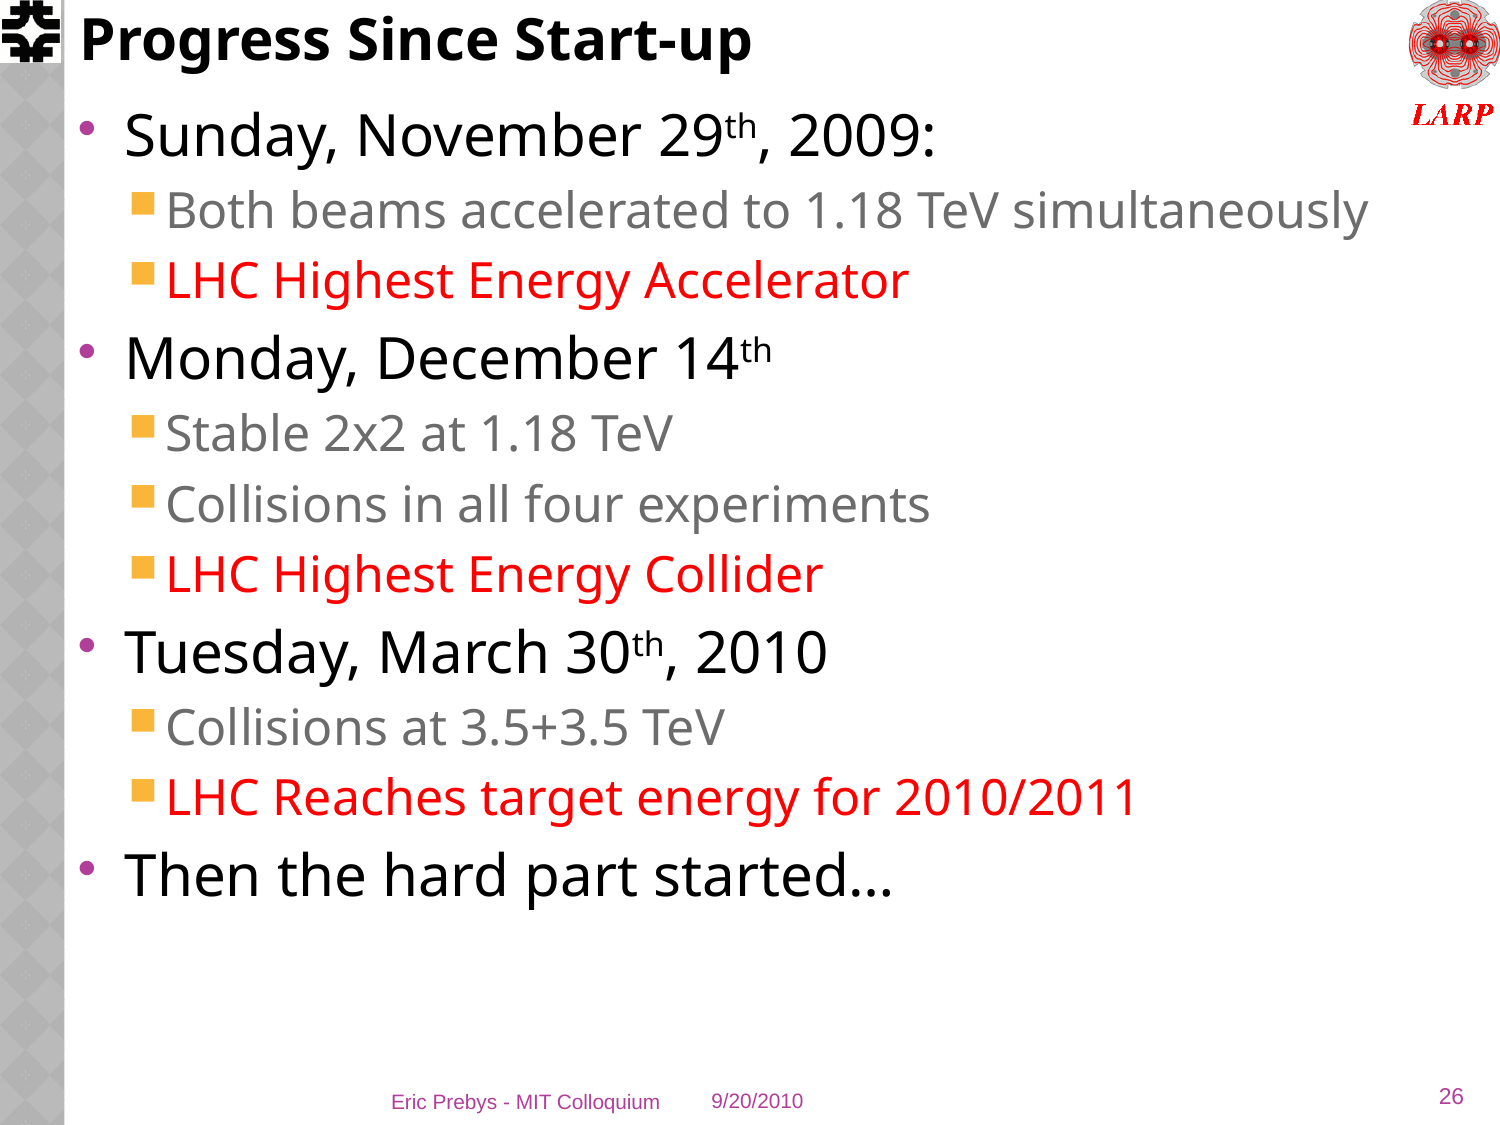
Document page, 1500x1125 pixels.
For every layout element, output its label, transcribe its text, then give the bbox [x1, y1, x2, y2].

picture [1406, 0, 1500, 125]
table_cell Gauss [0, 0, 65, 1125]
title Progress Since Start-up [72, 0, 1428, 73]
list Sunday, November 29th, 2009: Both beams accelerated to 1.18 TeV simultaneously LHC Highest Energy Accelerator Monday, December 14th Stable 2x2 at 1.18 TeV Collisions in all four experiments LHC Highest Energy Collider Tuesday, March 30th, 2010 Collisions at 3.5+3.5 TeV LHC Reaches target energy for 2010/2011 Then the hard part started… [64, 90, 1436, 1023]
picture [0, 0, 61, 63]
slide_number 26 [1367, 1071, 1465, 1110]
footer Eric Prebys - MIT Colloquium [75, 1075, 675, 1114]
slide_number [696, 1075, 1025, 1114]
